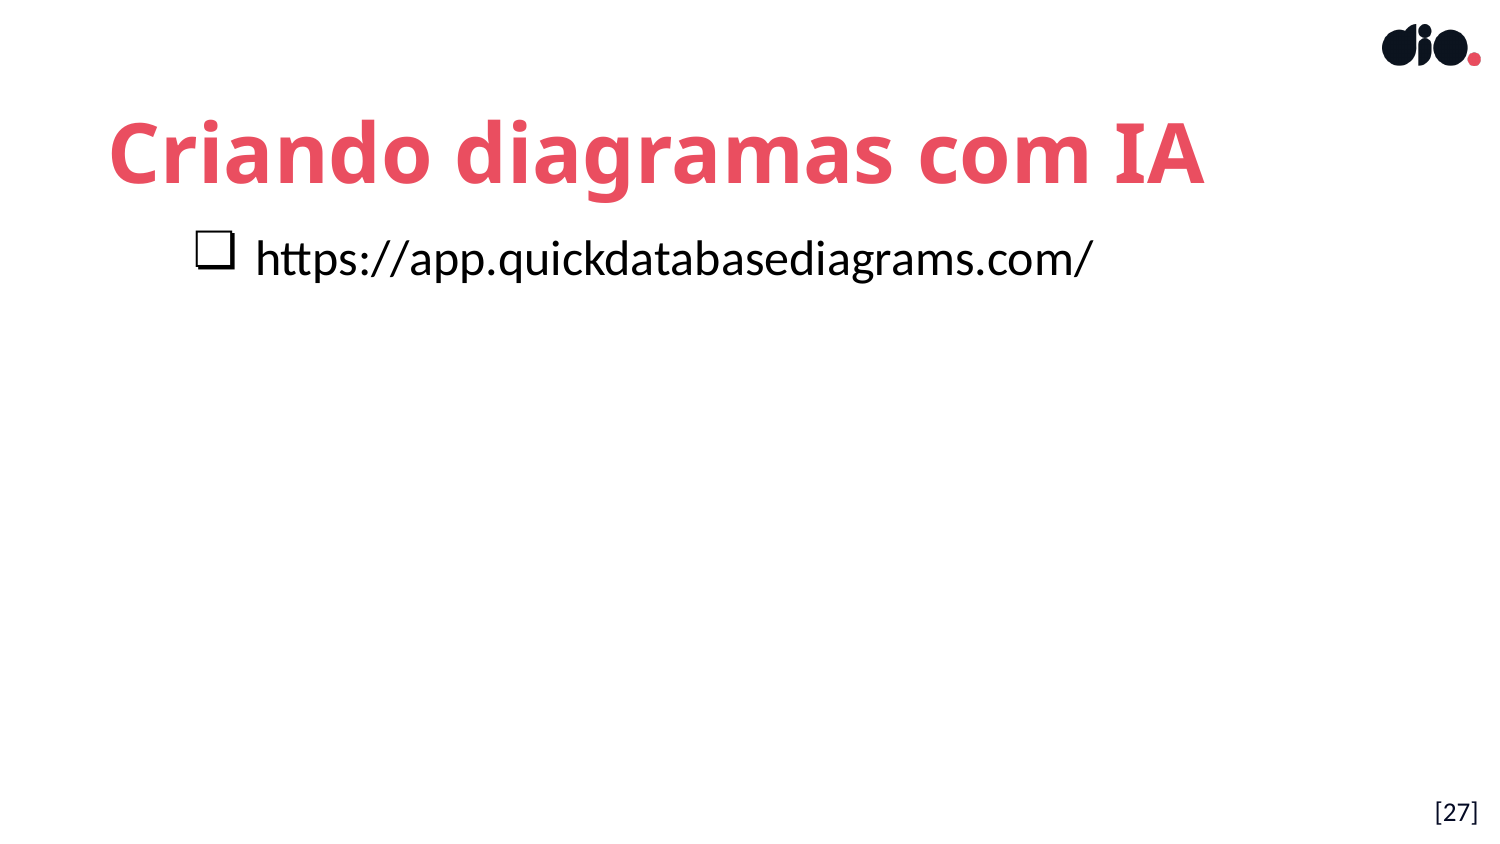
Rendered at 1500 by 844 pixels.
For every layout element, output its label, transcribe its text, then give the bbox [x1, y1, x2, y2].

text_box Criando diagramas com IA [92, 73, 1408, 213]
text_box https://app.quickdatabasediagrams.com/ [165, 112, 1292, 349]
picture [1382, 24, 1481, 67]
slide_number [27] [1403, 779, 1494, 844]
